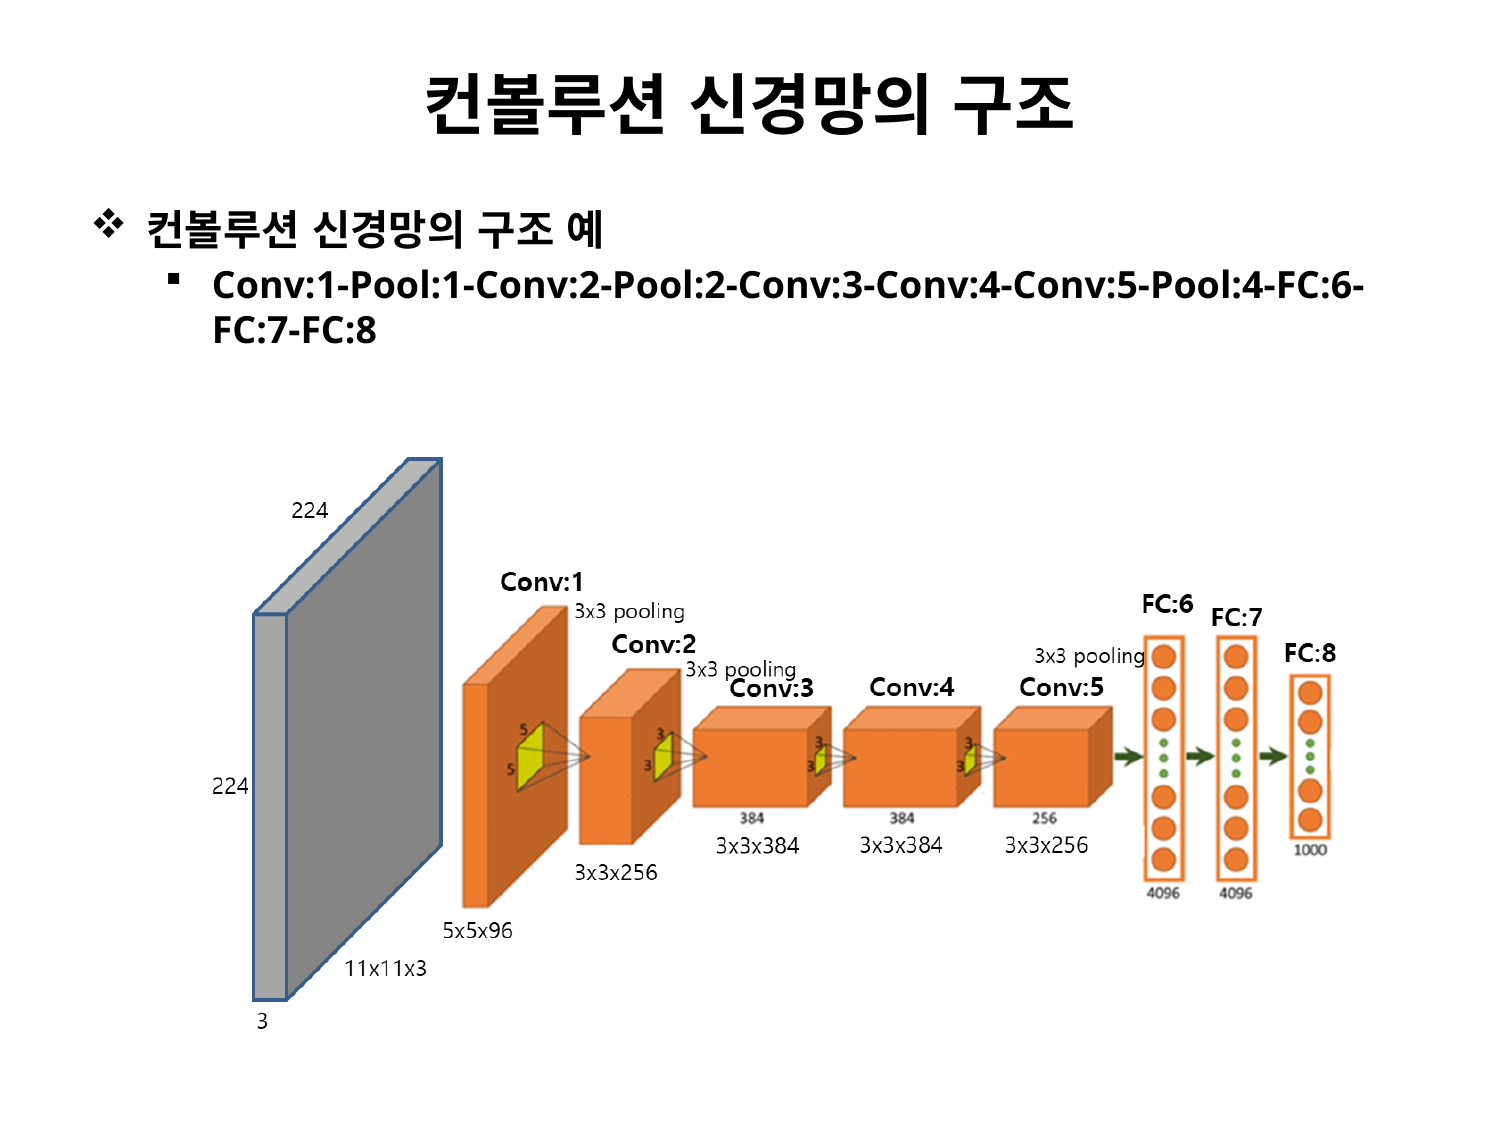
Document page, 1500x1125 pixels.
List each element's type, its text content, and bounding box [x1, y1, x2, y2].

picture [197, 457, 1353, 1047]
list 컨볼루션 신경망의 구조 예 Conv:1-Pool:1-Conv:2-Pool:2-Conv:3-Conv:4-Conv:5-Pool:4-FC:6-FC:7-FC:8 [75, 196, 1425, 1071]
title 컨볼루션 신경망의 구조 [75, 45, 1425, 161]
